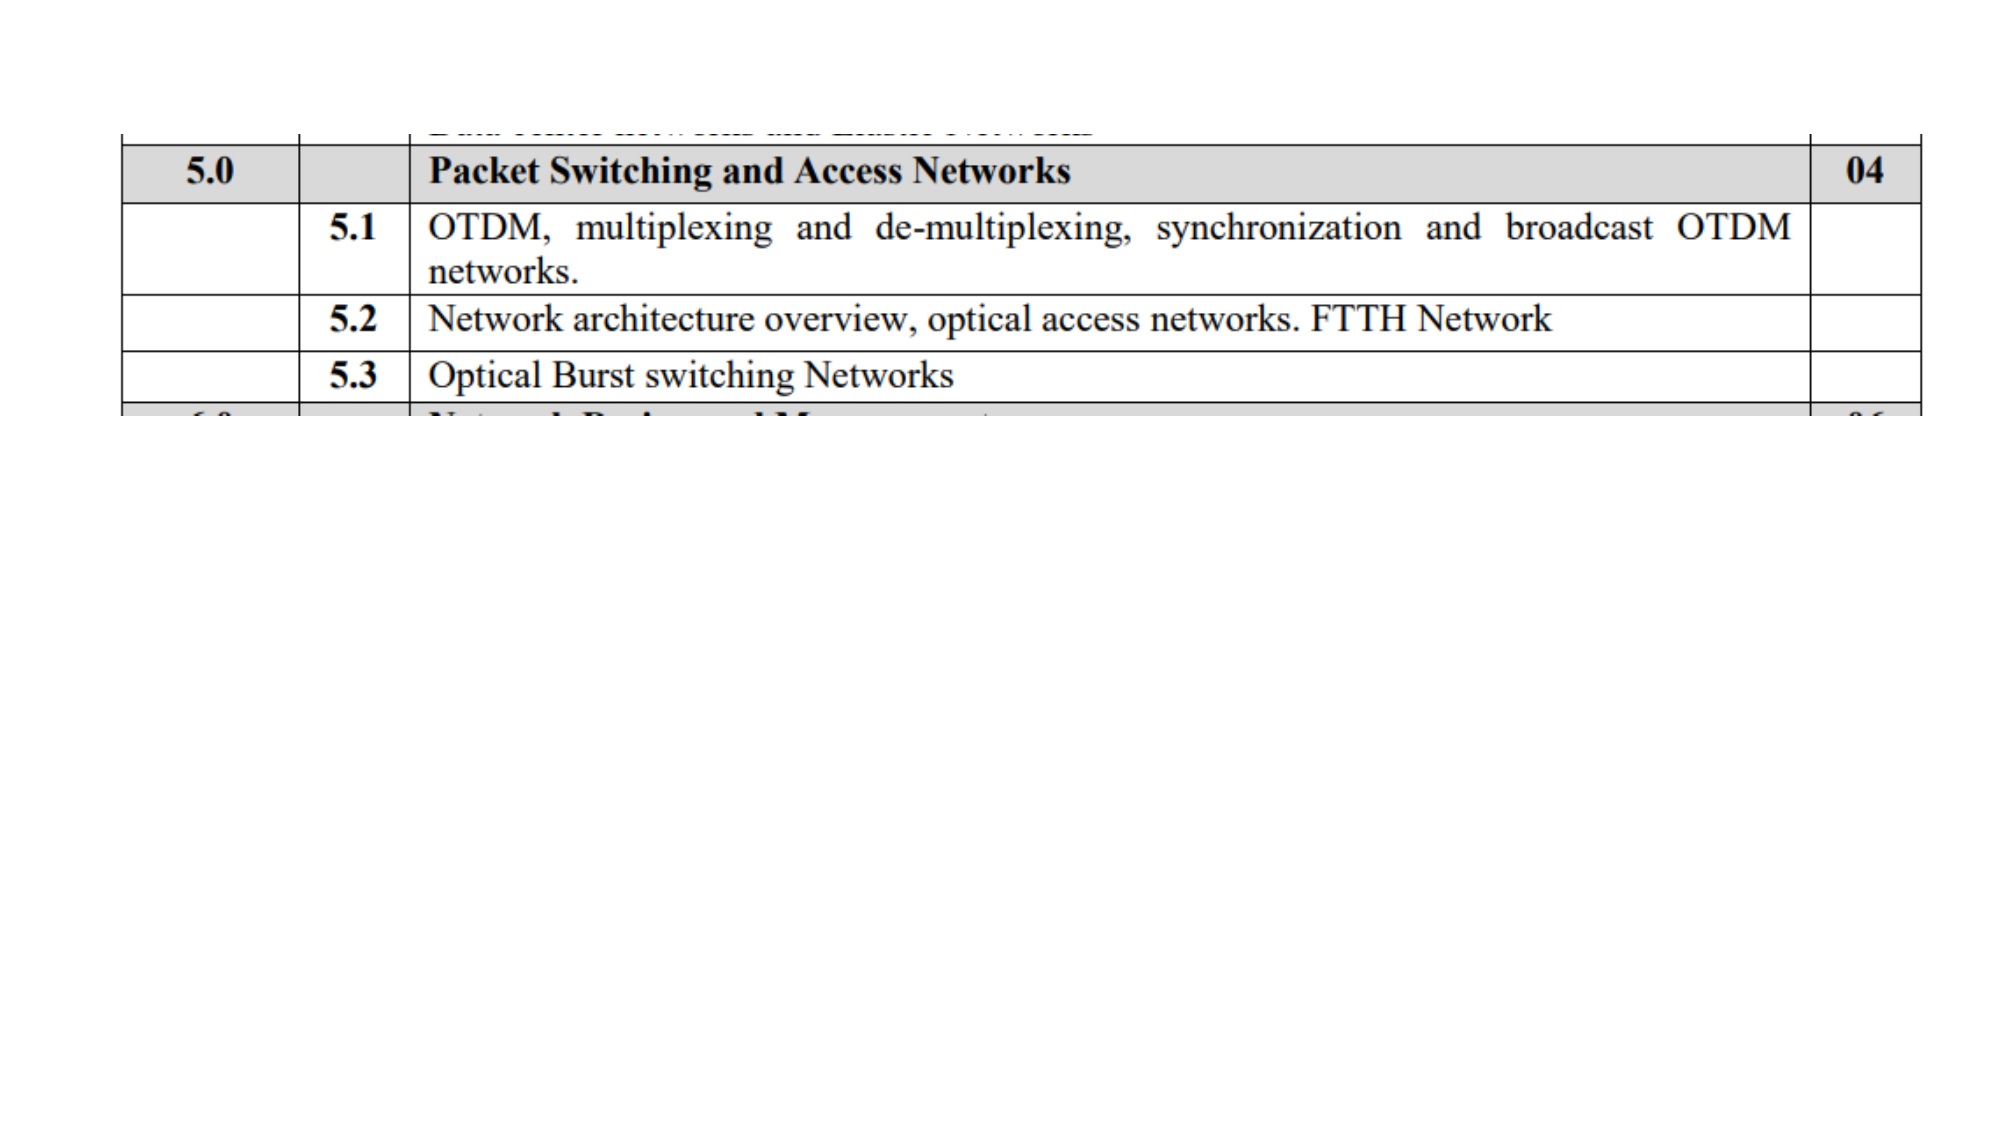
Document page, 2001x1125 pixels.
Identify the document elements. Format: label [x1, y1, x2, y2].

picture [111, 134, 1933, 416]
